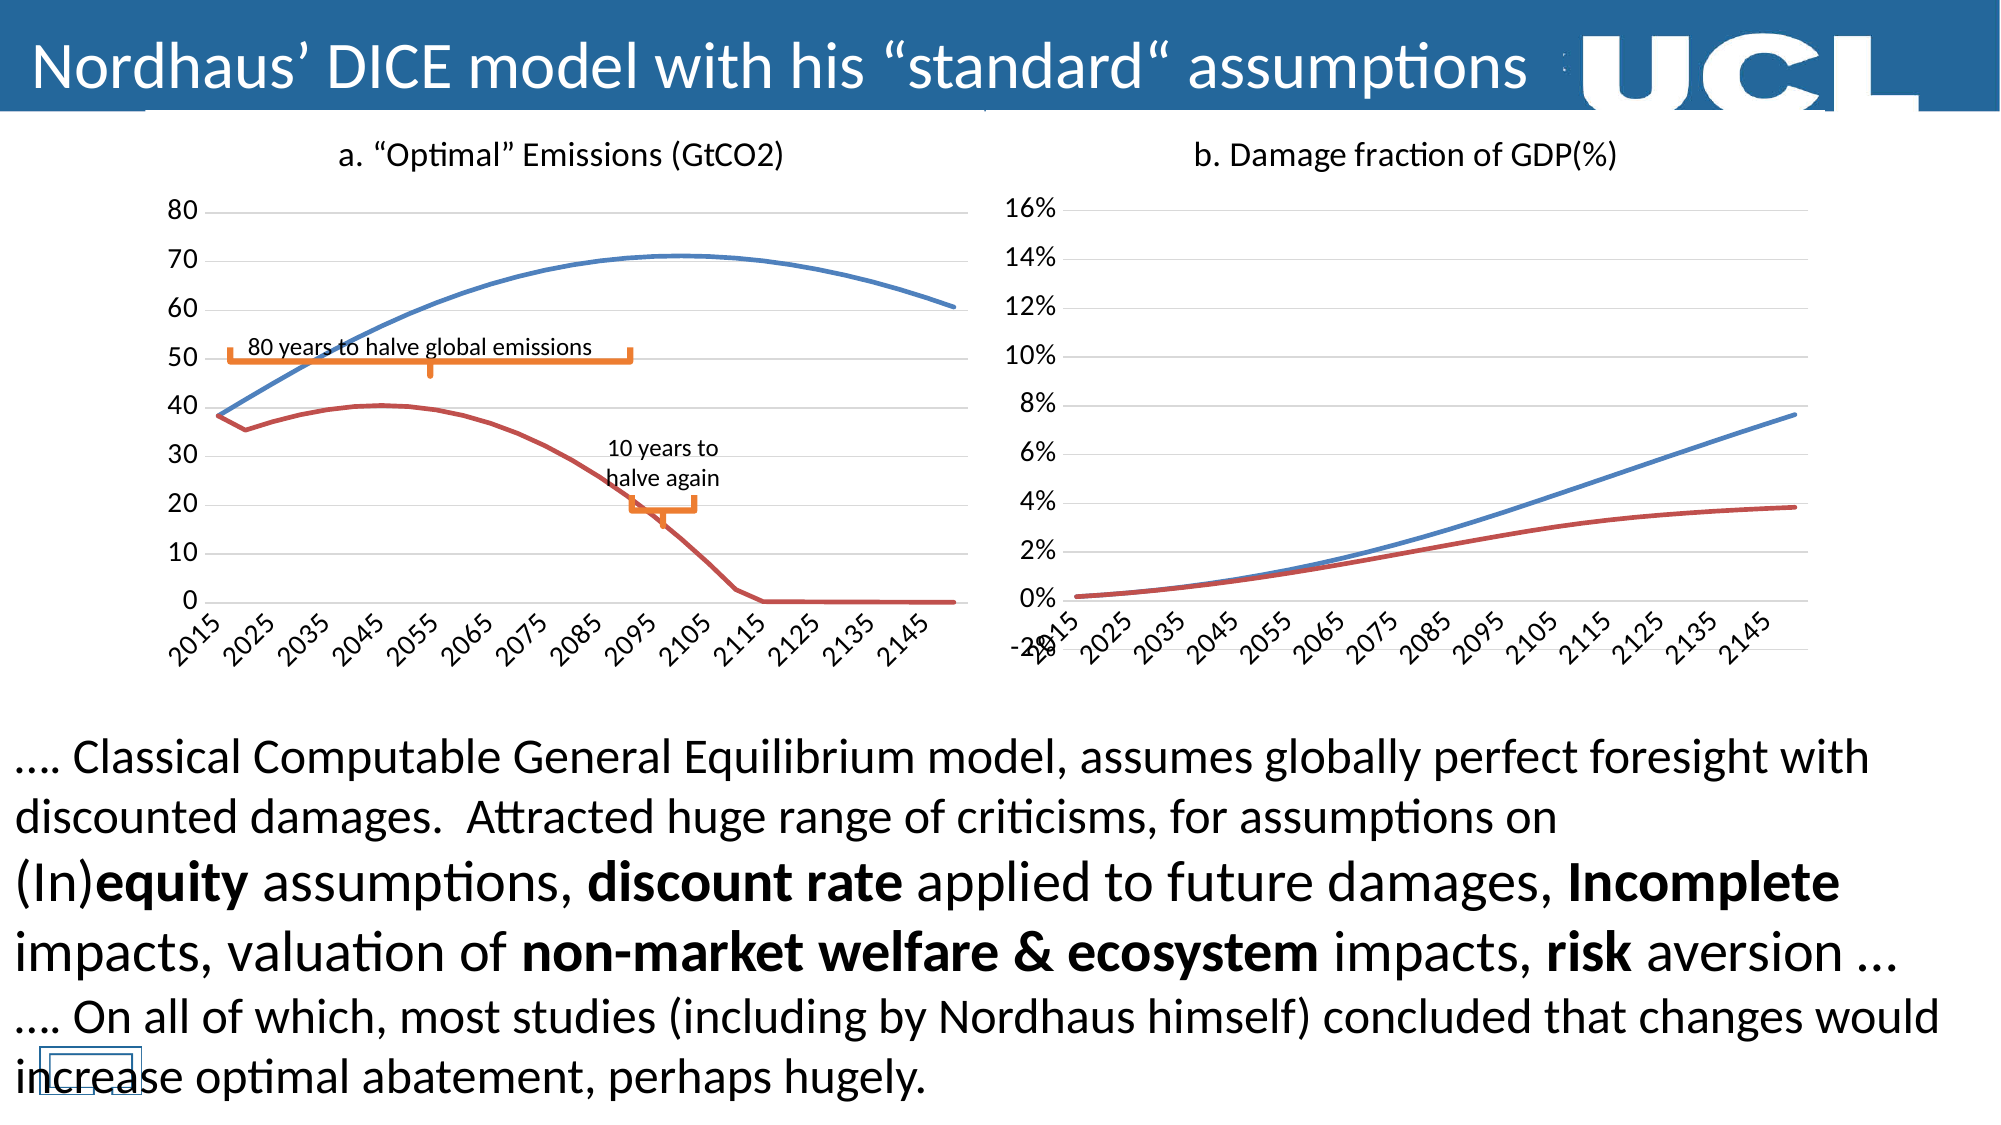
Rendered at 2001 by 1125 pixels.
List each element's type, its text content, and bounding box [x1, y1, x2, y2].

picture [0, 0, 2000, 112]
text_box Nordhaus’ DICE model with his “standard“ assumptions [17, 14, 1564, 109]
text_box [146, 109, 1826, 686]
text_box …. Classical Computable General Equilibrium model, assumes globally perfect foresight with discounted damages. Attracted huge range of criticisms, for assumptions on (In)equity assumptions, discount rate applied to future damages, Incomplete impacts, valuation of non-market welfare & ecosystem impacts, risk aversion … …. On all of which, most studies (including by Nordhaus himself) concluded that changes would increase optimal abatement, perhaps hugely. [0, 715, 2000, 1125]
